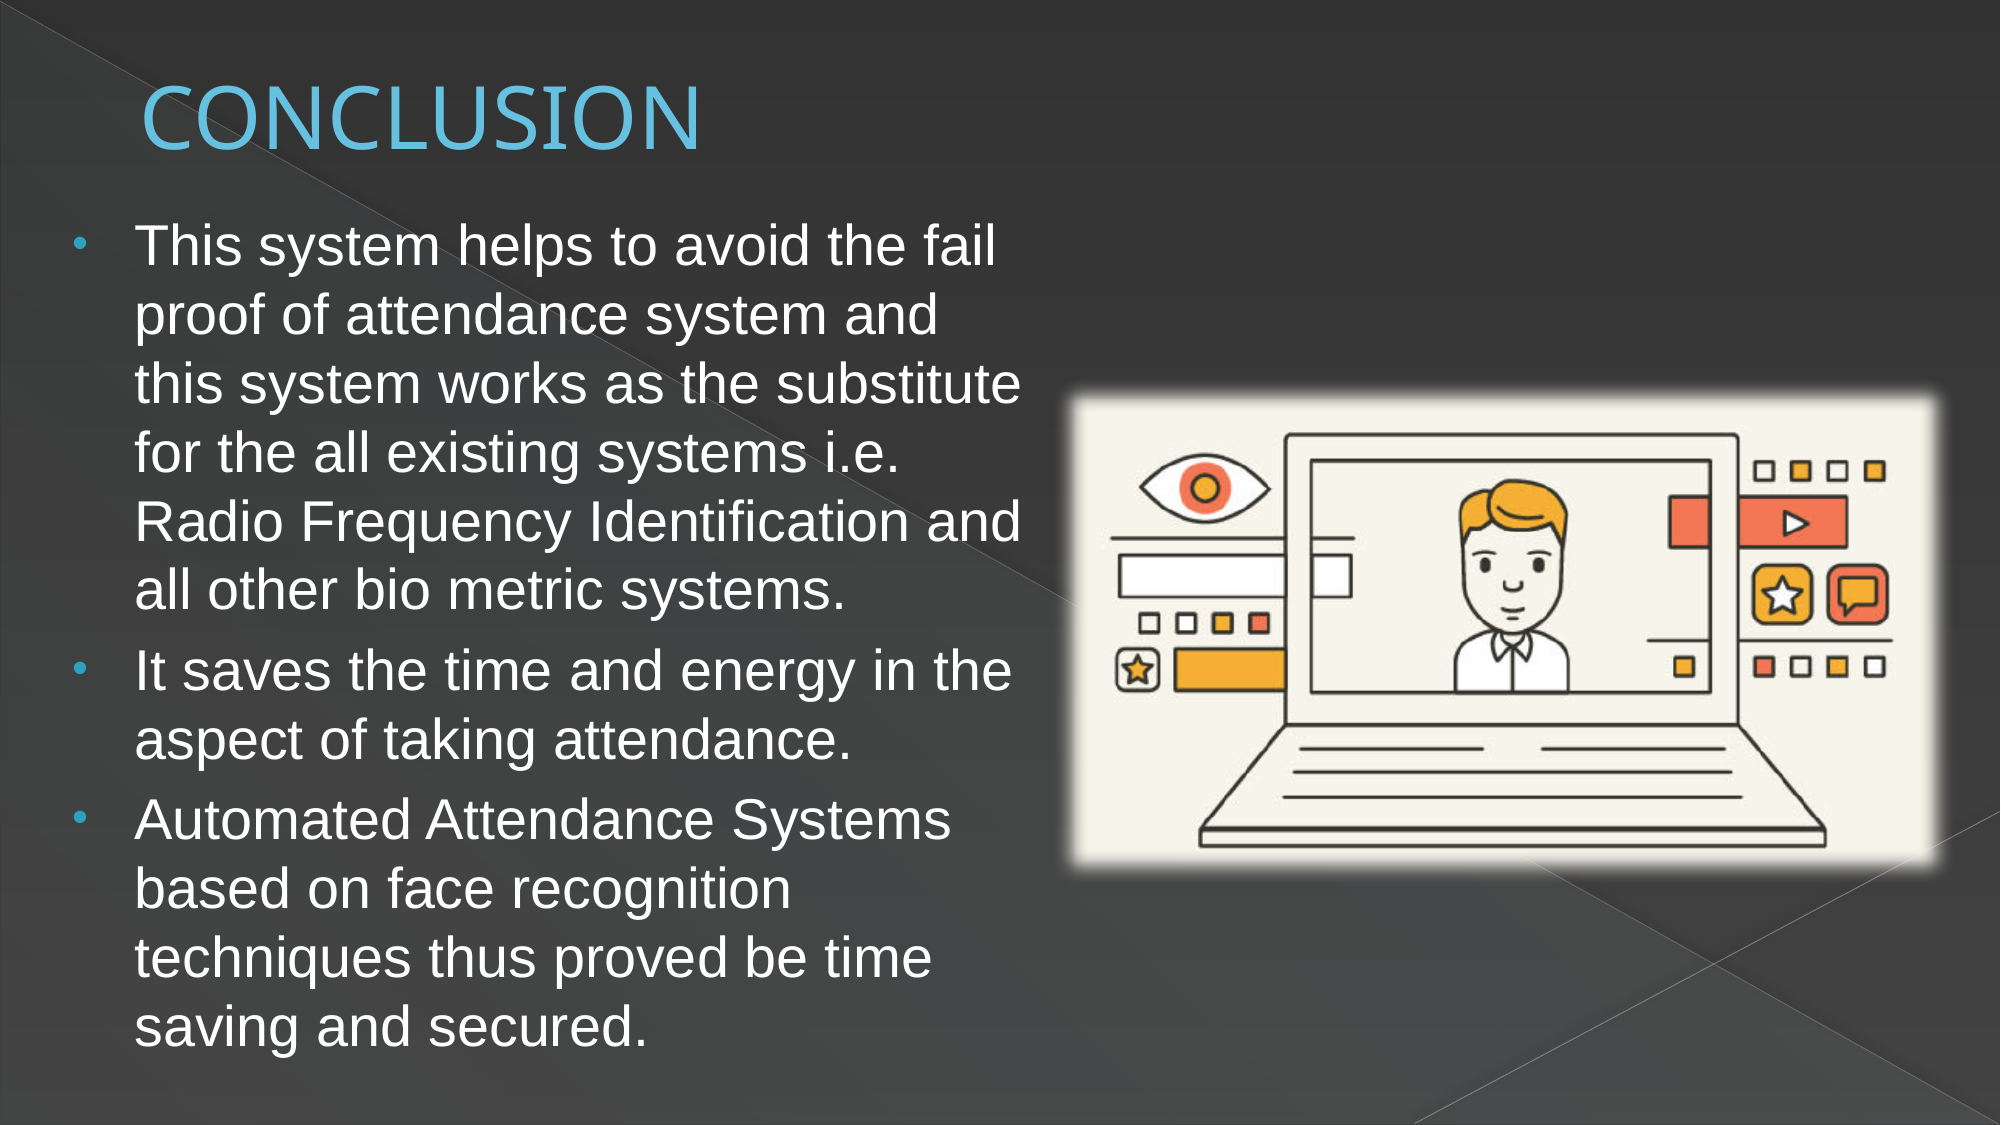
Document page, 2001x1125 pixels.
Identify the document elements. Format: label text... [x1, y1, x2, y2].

title CONCLUSION [45, 0, 1846, 230]
list This system helps to avoid the fail proof of attendance system and this system works as the substitute for the all existing systems i.e. Radio Frequency Identification and all other bio metric systems. It saves the time and energy in the aspect of taking attendance. Automated Attendance Systems based on face recognition techniques thus proved be time saving and secured. [46, 200, 1040, 1082]
picture [1052, 377, 1954, 885]
